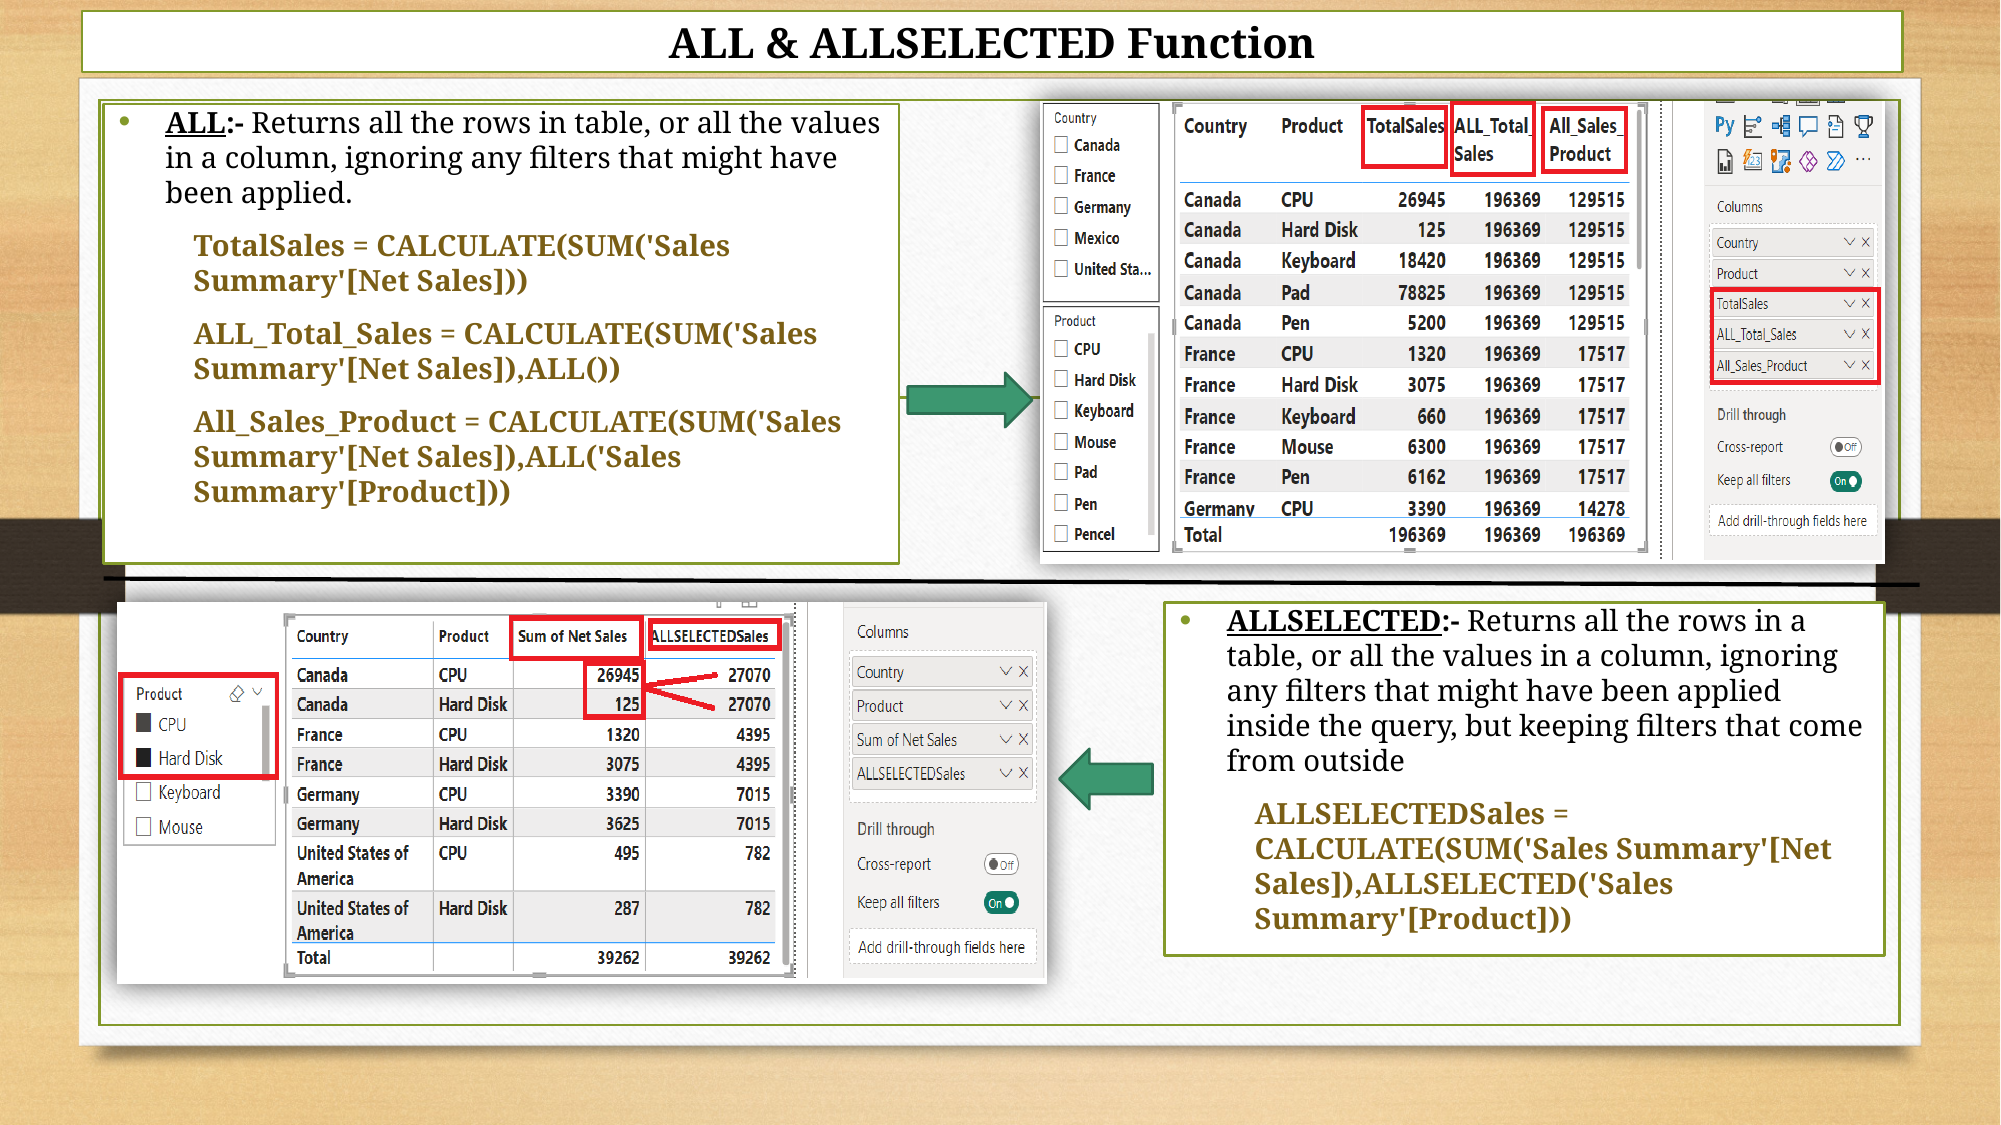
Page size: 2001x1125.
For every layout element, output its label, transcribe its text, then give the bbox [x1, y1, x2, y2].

text_box ALLSELECTED:- Returns all the rows in a table, or all the values in a column, ignoring any filters that might have been applied inside the query, but keeping filters that come from outside ALLSELECTEDSales = CALCULATE(SUM('Sales Summary'[Net Sales]),ALLSELECTED('Sales Summary'[Product])) [1163, 601, 1886, 957]
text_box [103, 578, 1920, 586]
title ALL & ALLSELECTED Function [81, 10, 1904, 73]
text_box ALL:- Returns all the rows in table, or all the values in a column, ignoring any filters that might have been applied. TotalSales = CALCULATE(SUM('Sales Summary'[Net Sales])) ALL_Total_Sales = CALCULATE(SUM('Sales Summary'[Net Sales]),ALL()) All_Sales_Product = CALCULATE(SUM('Sales Summary'[Net Sales]),ALL('Sales Summary'[Product])) [102, 103, 900, 565]
text_box [1058, 747, 1154, 811]
picture [0, 0, 2001, 1125]
text_box [906, 371, 1034, 429]
